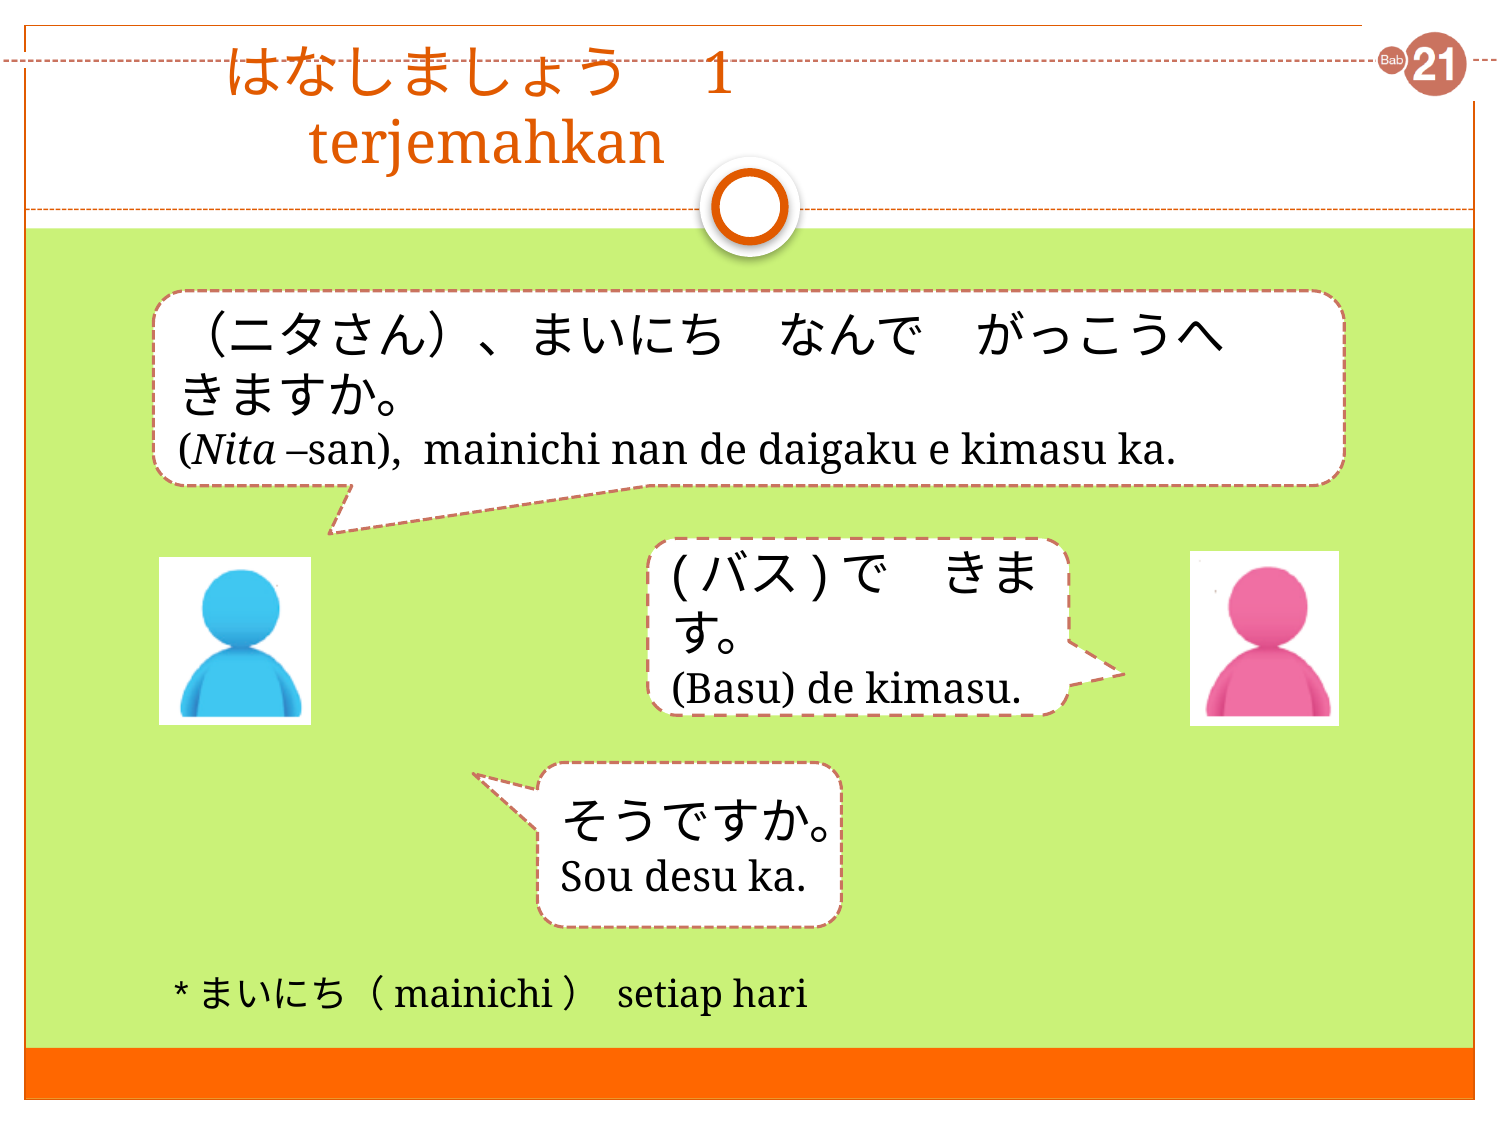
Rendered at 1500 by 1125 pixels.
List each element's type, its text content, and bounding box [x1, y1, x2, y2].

picture [1189, 551, 1339, 726]
title はなしましょう 1 terjemahkan [0, 109, 1191, 184]
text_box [0, 25, 1498, 101]
text_box *まいにち（mainichi） setiap hari [159, 962, 928, 1023]
text_box (バス)で きます。 (Basu) de kimasu. [646, 537, 1124, 717]
text_box （ニタさん）、まいにち なんで がっこうへ きますか。 (Nita –san), mainichi nan de daigaku e kimasu ka. [152, 289, 1346, 535]
picture [158, 557, 311, 725]
text_box そうですか。 Sou desu ka. [472, 761, 843, 929]
